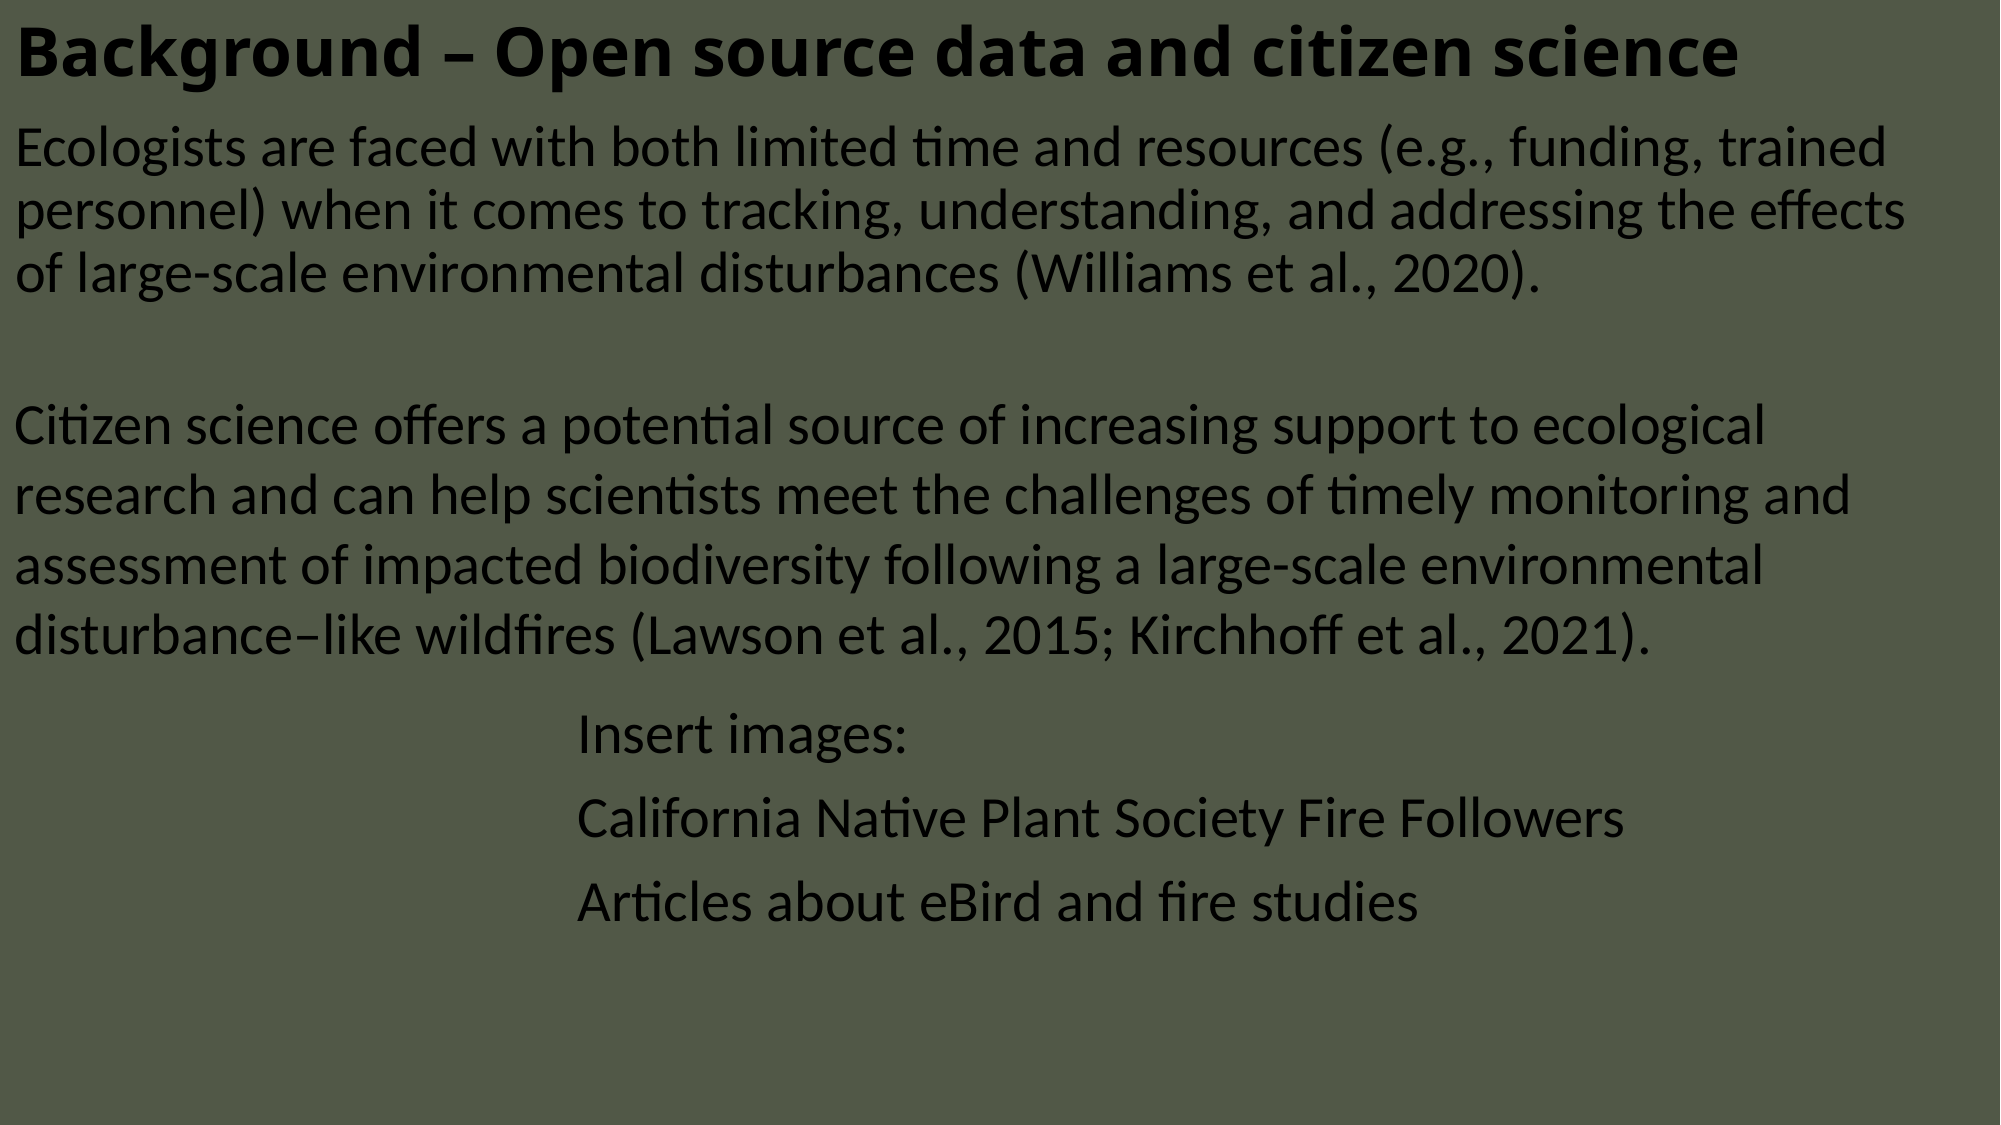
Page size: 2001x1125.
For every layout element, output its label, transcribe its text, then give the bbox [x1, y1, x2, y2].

title Background – Open source data and citizen science [0, 0, 1784, 108]
list Ecologists are faced with both limited time and resources (e.g., funding, trained personnel) when it comes to tracking, understanding, and addressing the effects of large-scale environmental disturbances (Williams et al., 2020). [0, 108, 1971, 321]
text_box Insert images: California Native Plant Society Fire Followers Articles about eBird and fire studies [562, 696, 1736, 1054]
text_box Citizen science offers a potential source of increasing support to ecological research and can help scientists meet the challenges of timely monitoring and assessment of impacted biodiversity following a large-scale environmental disturbance–like wildfires (Lawson et al., 2015; Kirchhoff et al., 2021). [0, 378, 1946, 674]
